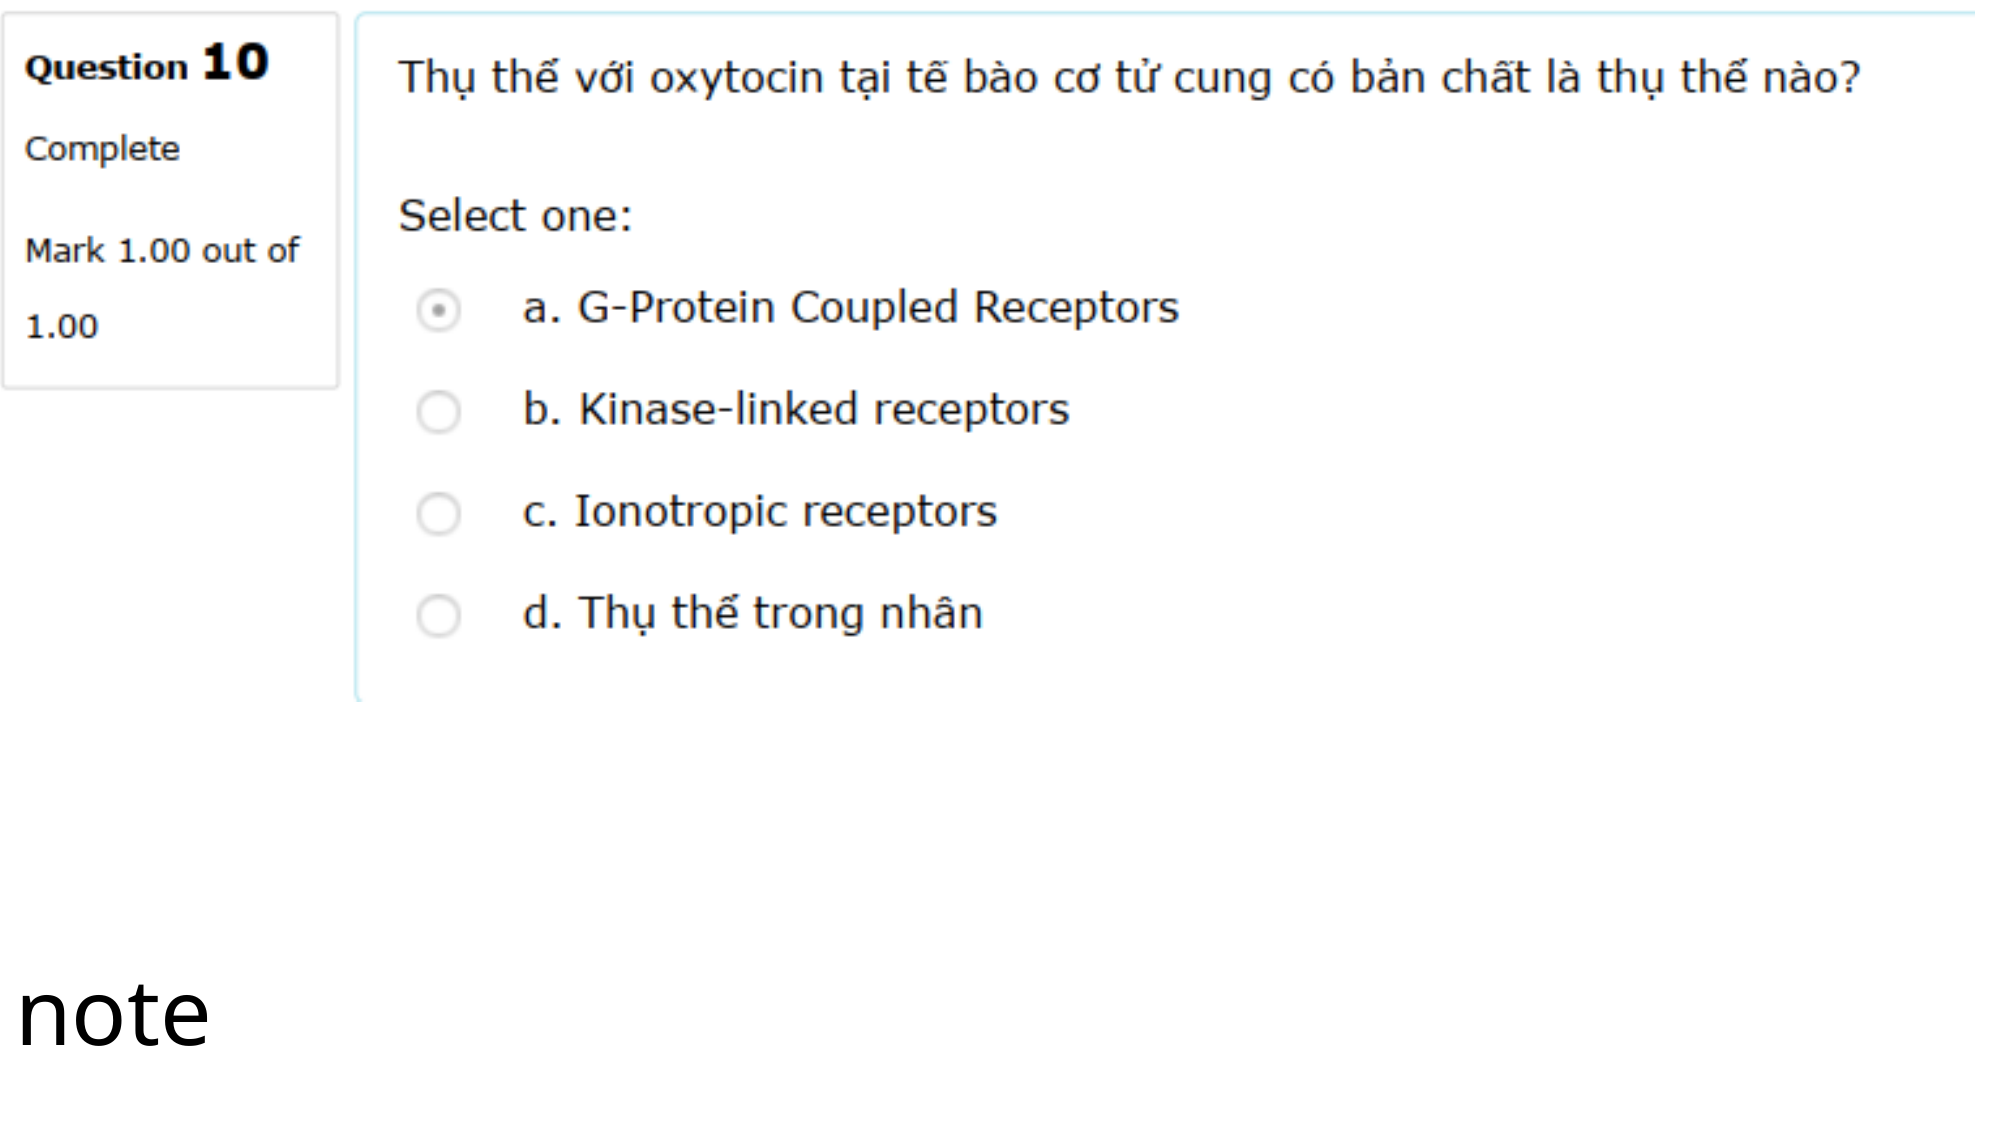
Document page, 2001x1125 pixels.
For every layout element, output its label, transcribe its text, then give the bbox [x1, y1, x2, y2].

title note [0, 907, 1725, 1125]
picture [0, 0, 1975, 702]
